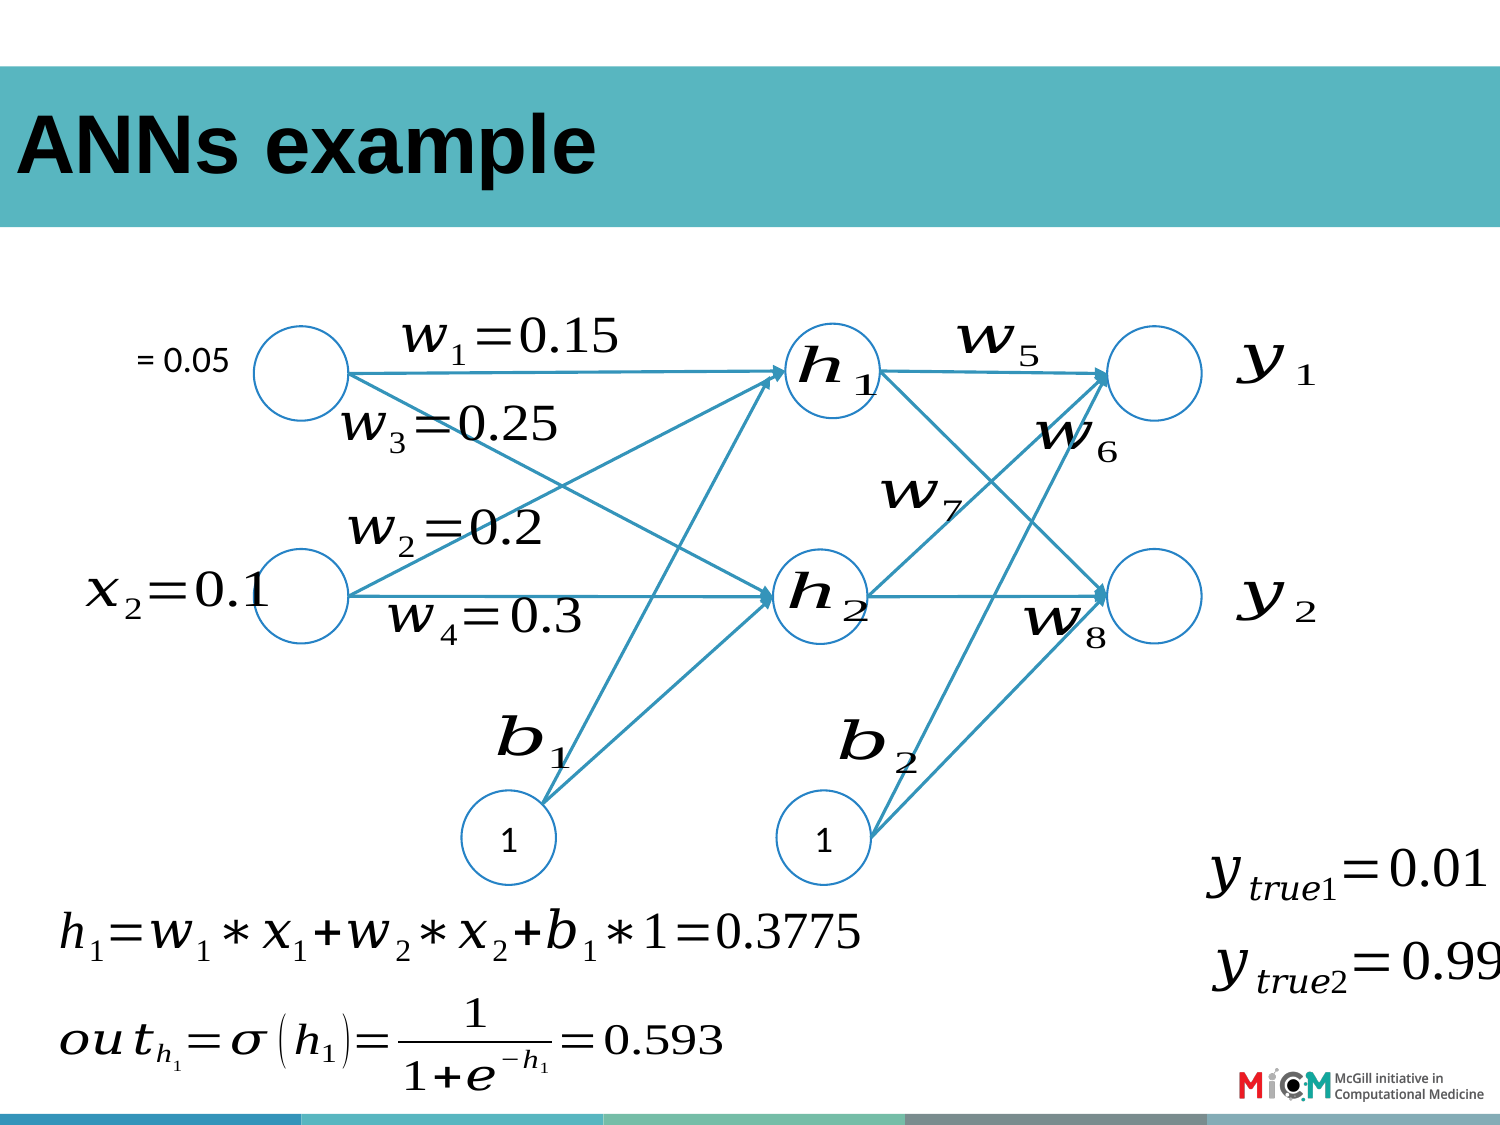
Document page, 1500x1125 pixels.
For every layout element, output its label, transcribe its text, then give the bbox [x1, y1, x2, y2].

text_box 1 [775, 789, 872, 886]
text_box [1106, 325, 1203, 422]
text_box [542, 376, 771, 596]
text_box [348, 373, 774, 596]
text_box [542, 596, 774, 805]
text_box [252, 325, 350, 422]
picture [1211, 1051, 1500, 1122]
text_box ANNs example [0, 66, 1500, 228]
text_box 1 [460, 789, 557, 886]
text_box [348, 370, 786, 597]
text_box [1108, 547, 1203, 645]
text_box [253, 547, 350, 645]
text_box [784, 322, 881, 420]
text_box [870, 373, 1108, 838]
text_box [774, 548, 869, 645]
